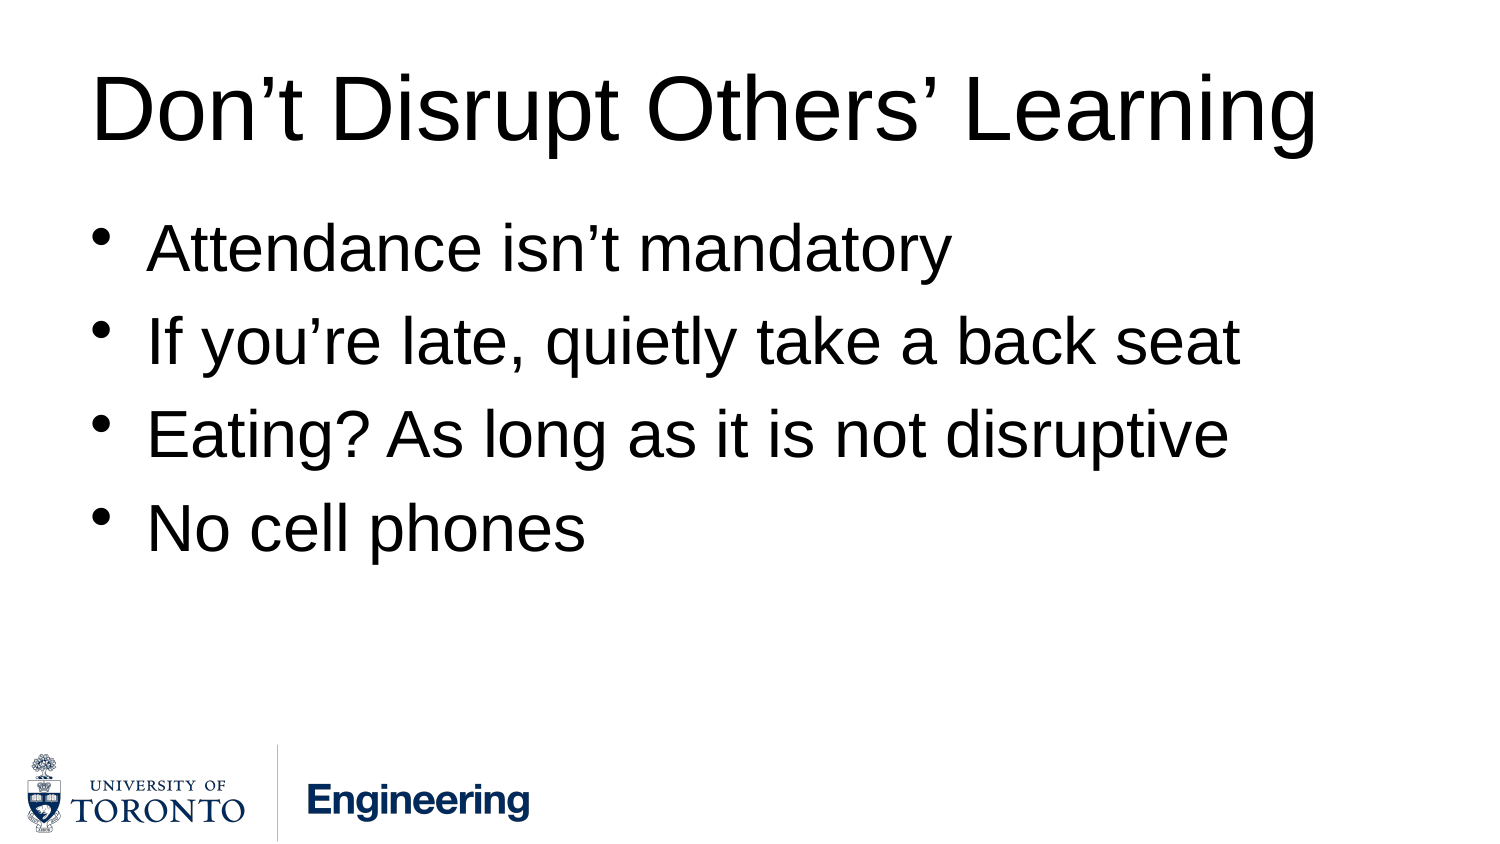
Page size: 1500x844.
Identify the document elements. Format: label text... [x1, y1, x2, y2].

list Attendance isn’t mandatory If you’re late, quietly take a back seat Eating? As long as it is not disruptive No cell phones [74, 196, 1426, 754]
picture [0, 737, 556, 844]
title Don’t Disrupt Others’ Learning [74, 33, 1426, 175]
